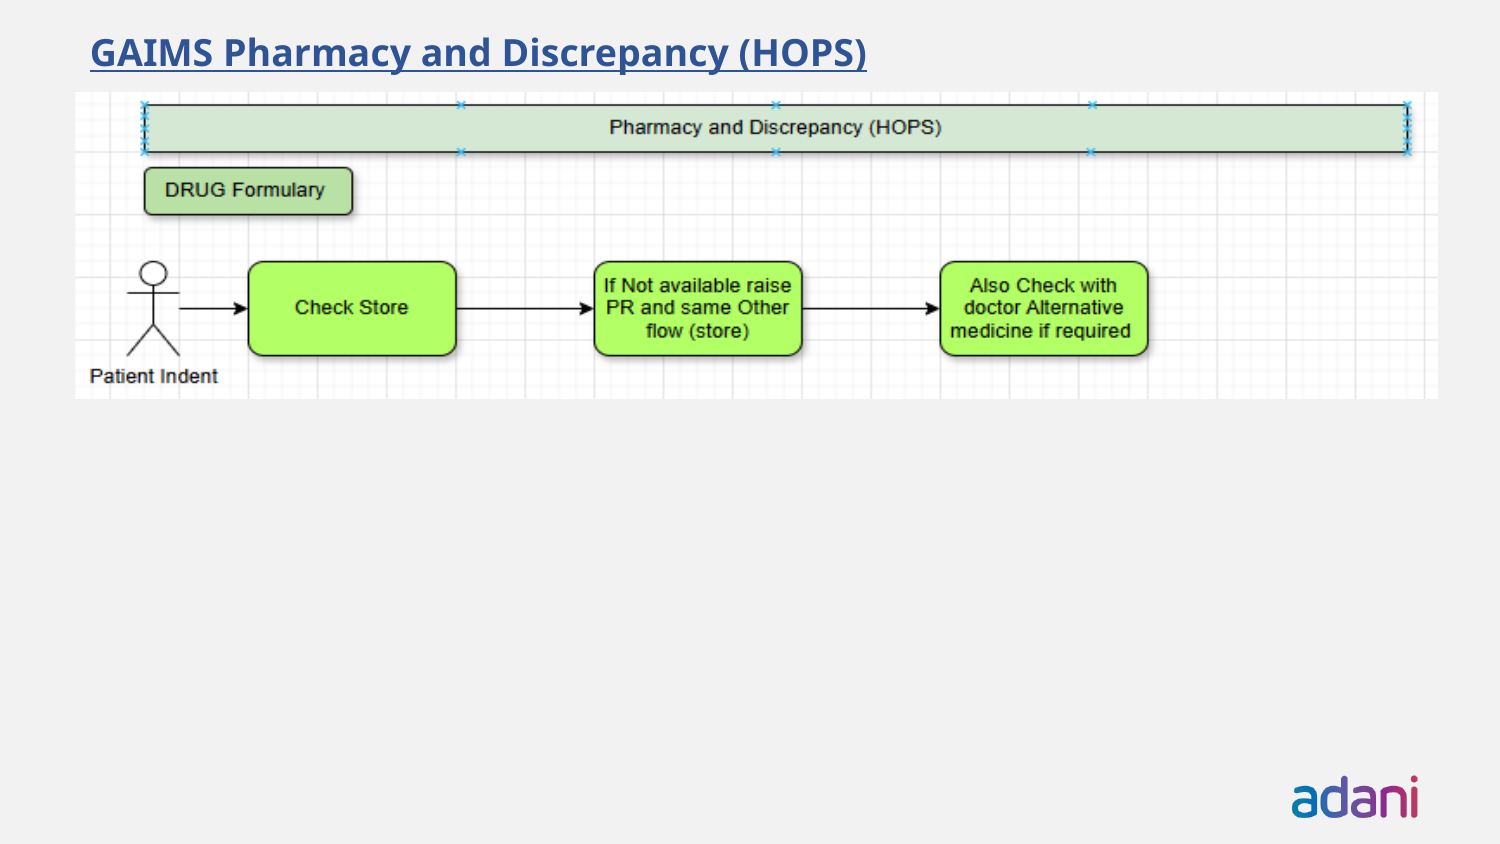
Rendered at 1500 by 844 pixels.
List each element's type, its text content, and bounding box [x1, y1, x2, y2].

picture [1266, 743, 1453, 844]
text_box GAIMS Pharmacy and Discrepancy (HOPS) [74, 21, 1438, 82]
picture [74, 91, 1438, 399]
